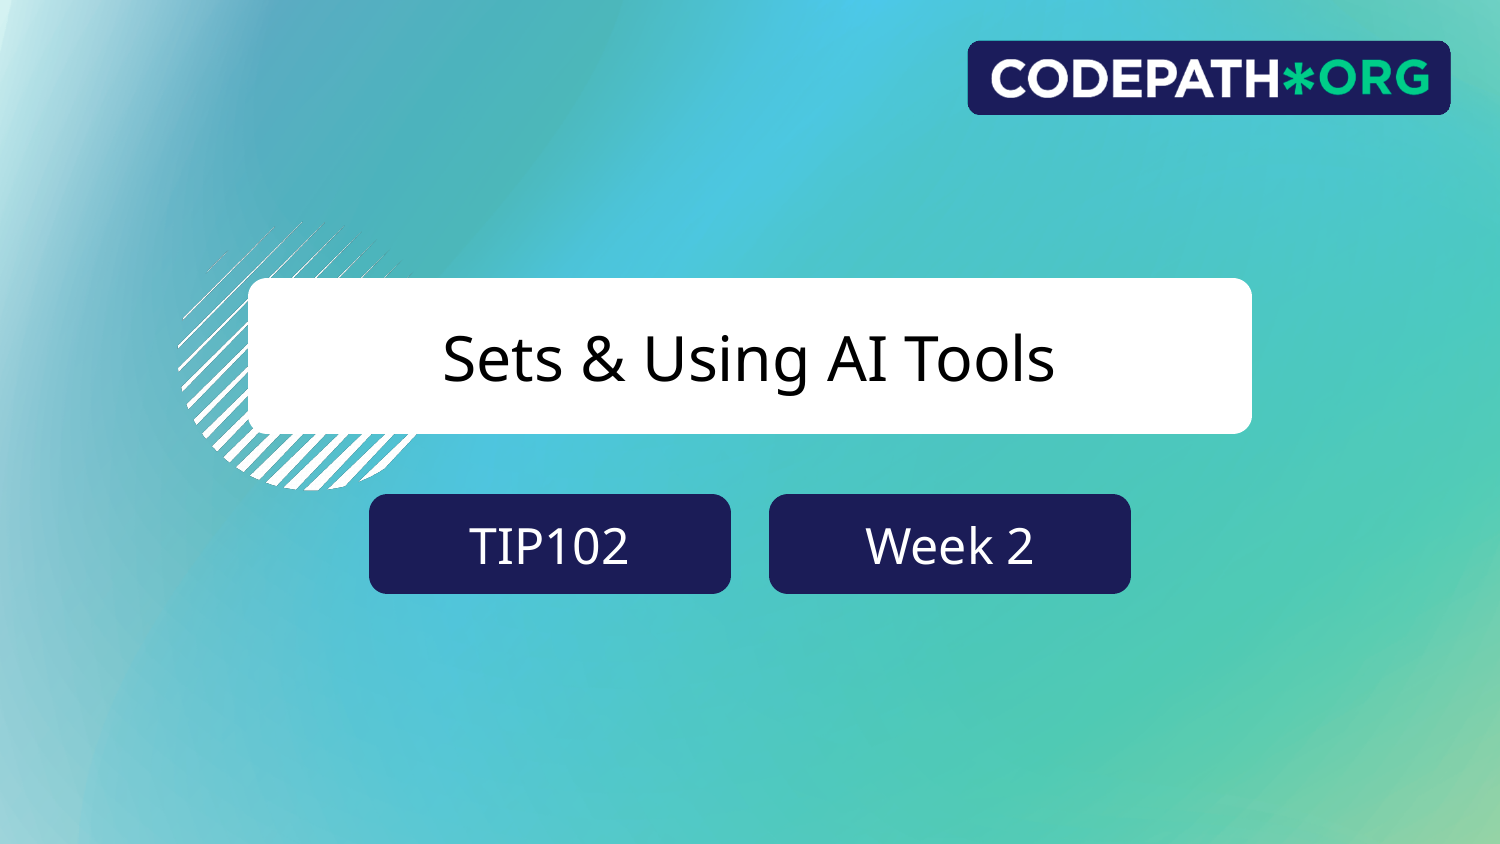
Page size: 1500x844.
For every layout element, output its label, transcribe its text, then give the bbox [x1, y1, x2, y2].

title Sets & Using AI Tools [248, 278, 1252, 434]
subtitle TIP102 [369, 494, 731, 594]
subtitle Week 2 [769, 494, 1131, 594]
picture [0, 0, 1500, 844]
